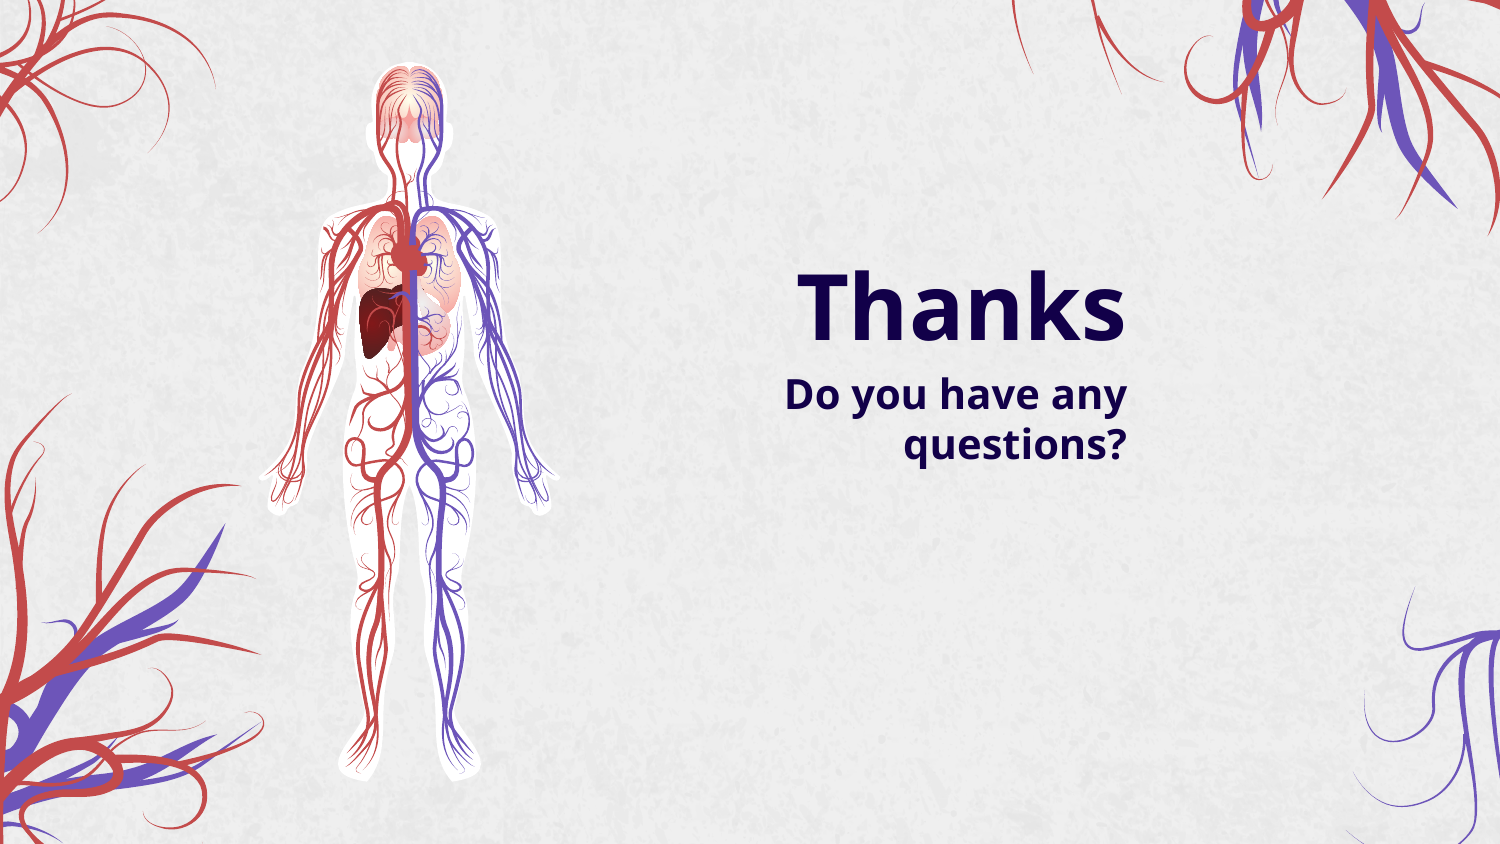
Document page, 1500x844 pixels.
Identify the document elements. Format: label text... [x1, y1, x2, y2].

text_box Thanks [566, 209, 1143, 374]
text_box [0, 393, 311, 844]
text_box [989, 0, 1500, 245]
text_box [258, 61, 561, 782]
text_box Do you have any questions? [566, 374, 1143, 551]
